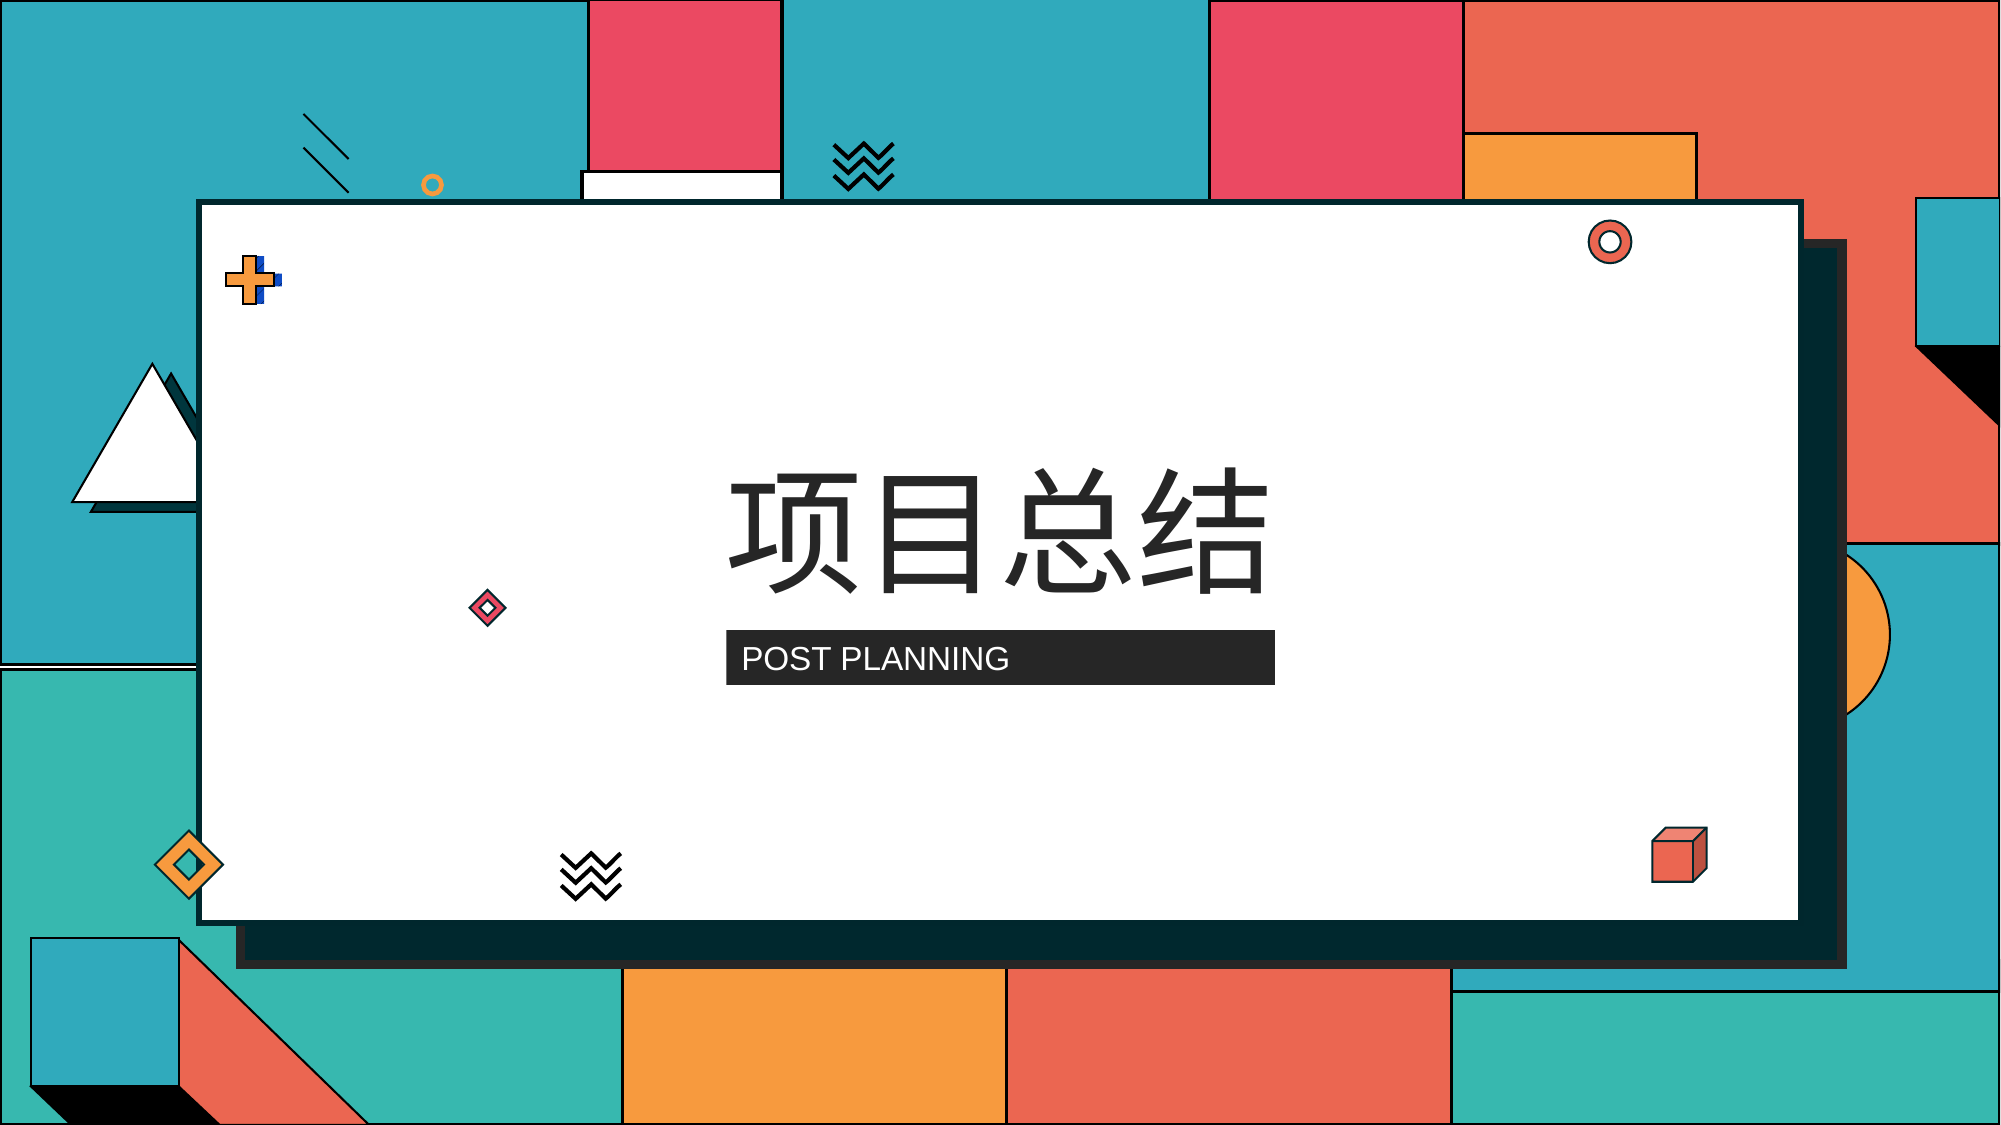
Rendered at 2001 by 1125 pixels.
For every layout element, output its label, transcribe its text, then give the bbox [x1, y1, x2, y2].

text_box 项目总结 [710, 439, 1290, 619]
text_box POST PLANNING [726, 630, 1275, 685]
